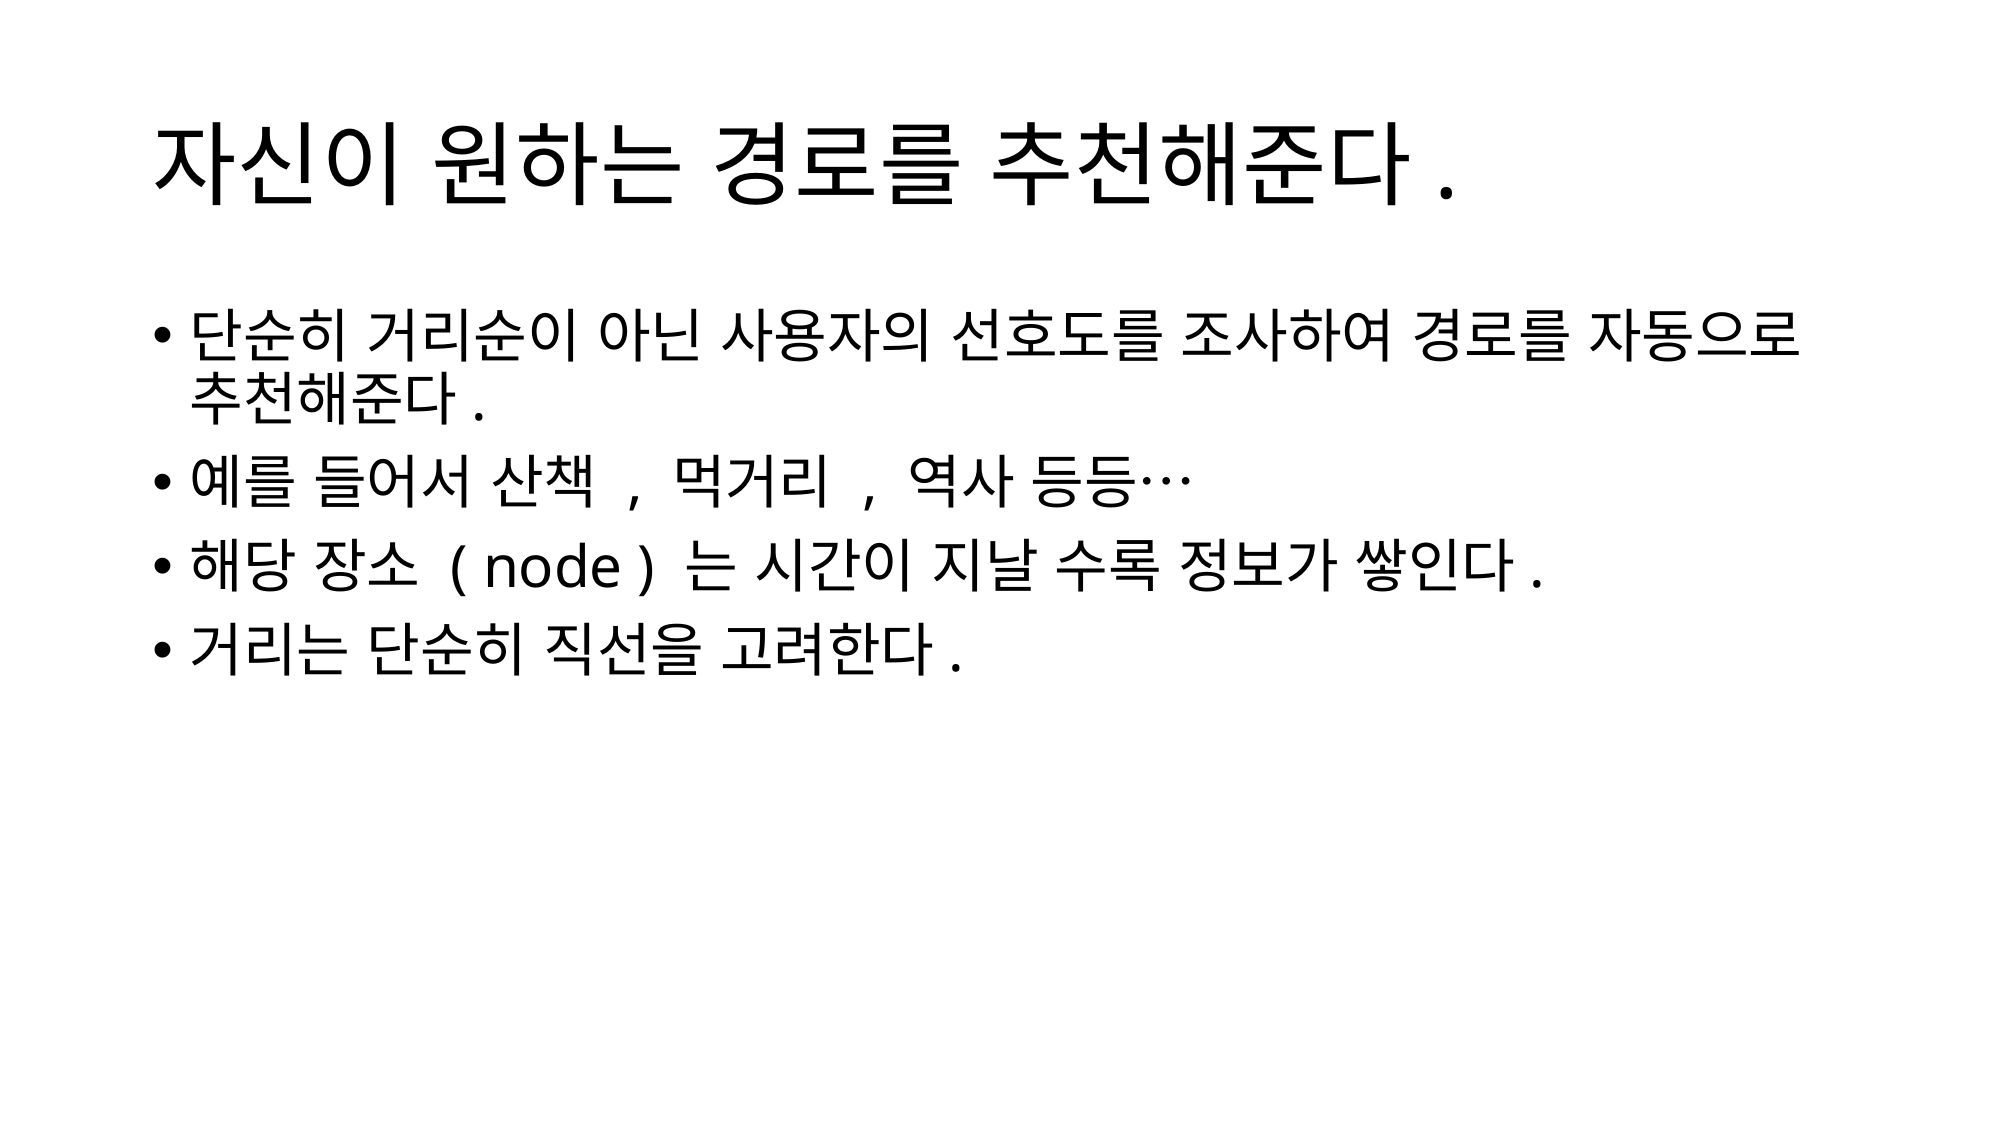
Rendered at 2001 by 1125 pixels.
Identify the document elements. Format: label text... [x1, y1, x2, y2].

list 단순히 거리순이 아닌 사용자의 선호도를 조사하여 경로를 자동으로 추천해준다. 예를 들어서 산책 , 먹거리 , 역사 등등… 해당 장소 ( node ) 는 시간이 지날 수록 정보가 쌓인다. 거리는 단순히 직선을 고려한다. [137, 299, 1863, 1014]
title 자신이 원하는 경로를 추천해준다. [137, 59, 1863, 278]
